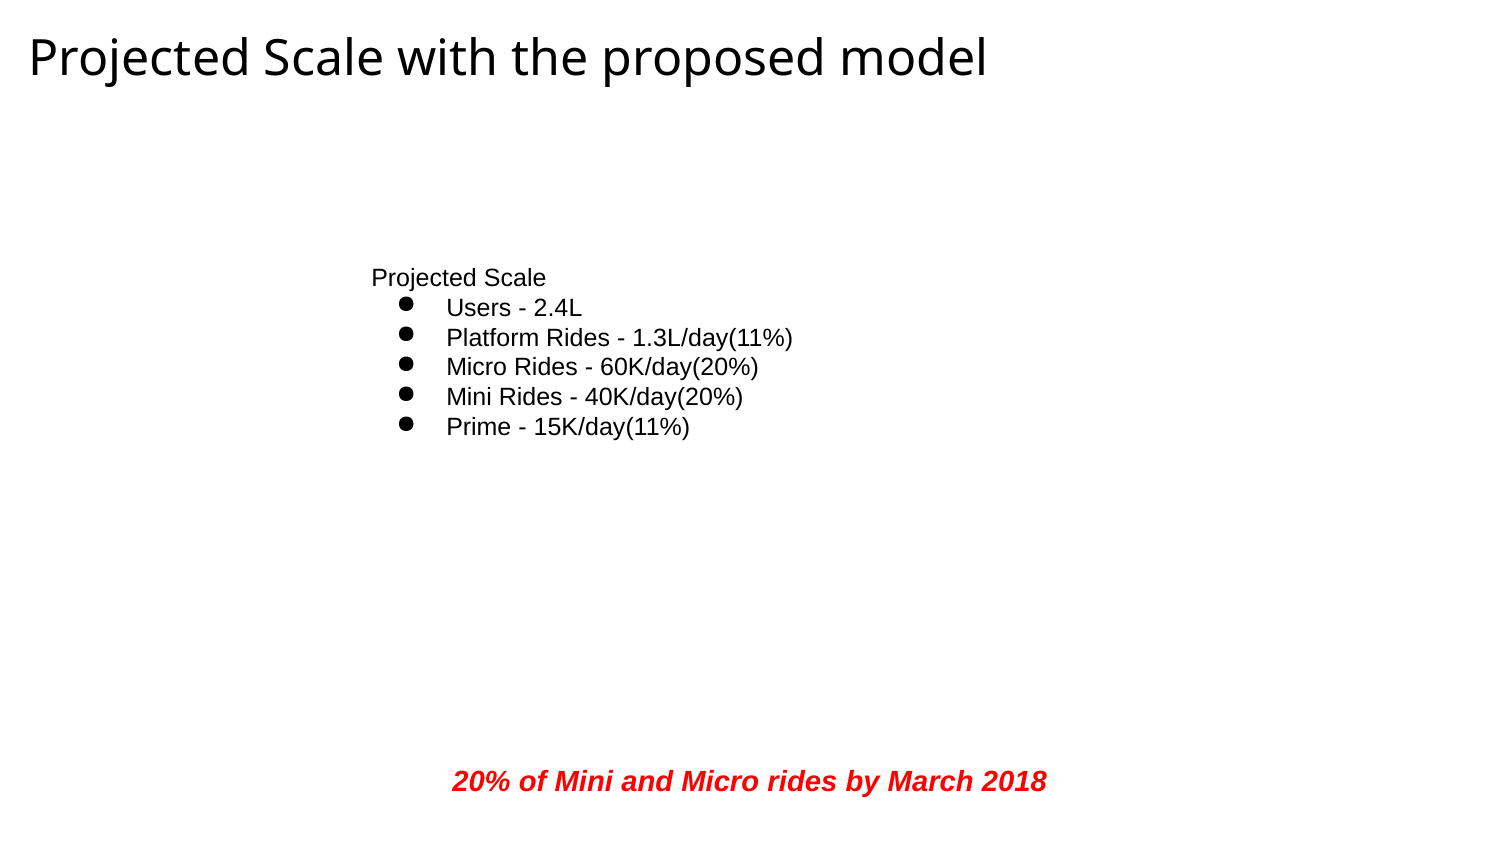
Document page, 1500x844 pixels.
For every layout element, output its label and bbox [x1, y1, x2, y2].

title [13, 10, 1412, 105]
text_box [61, 747, 1439, 814]
text_box [356, 246, 896, 489]
